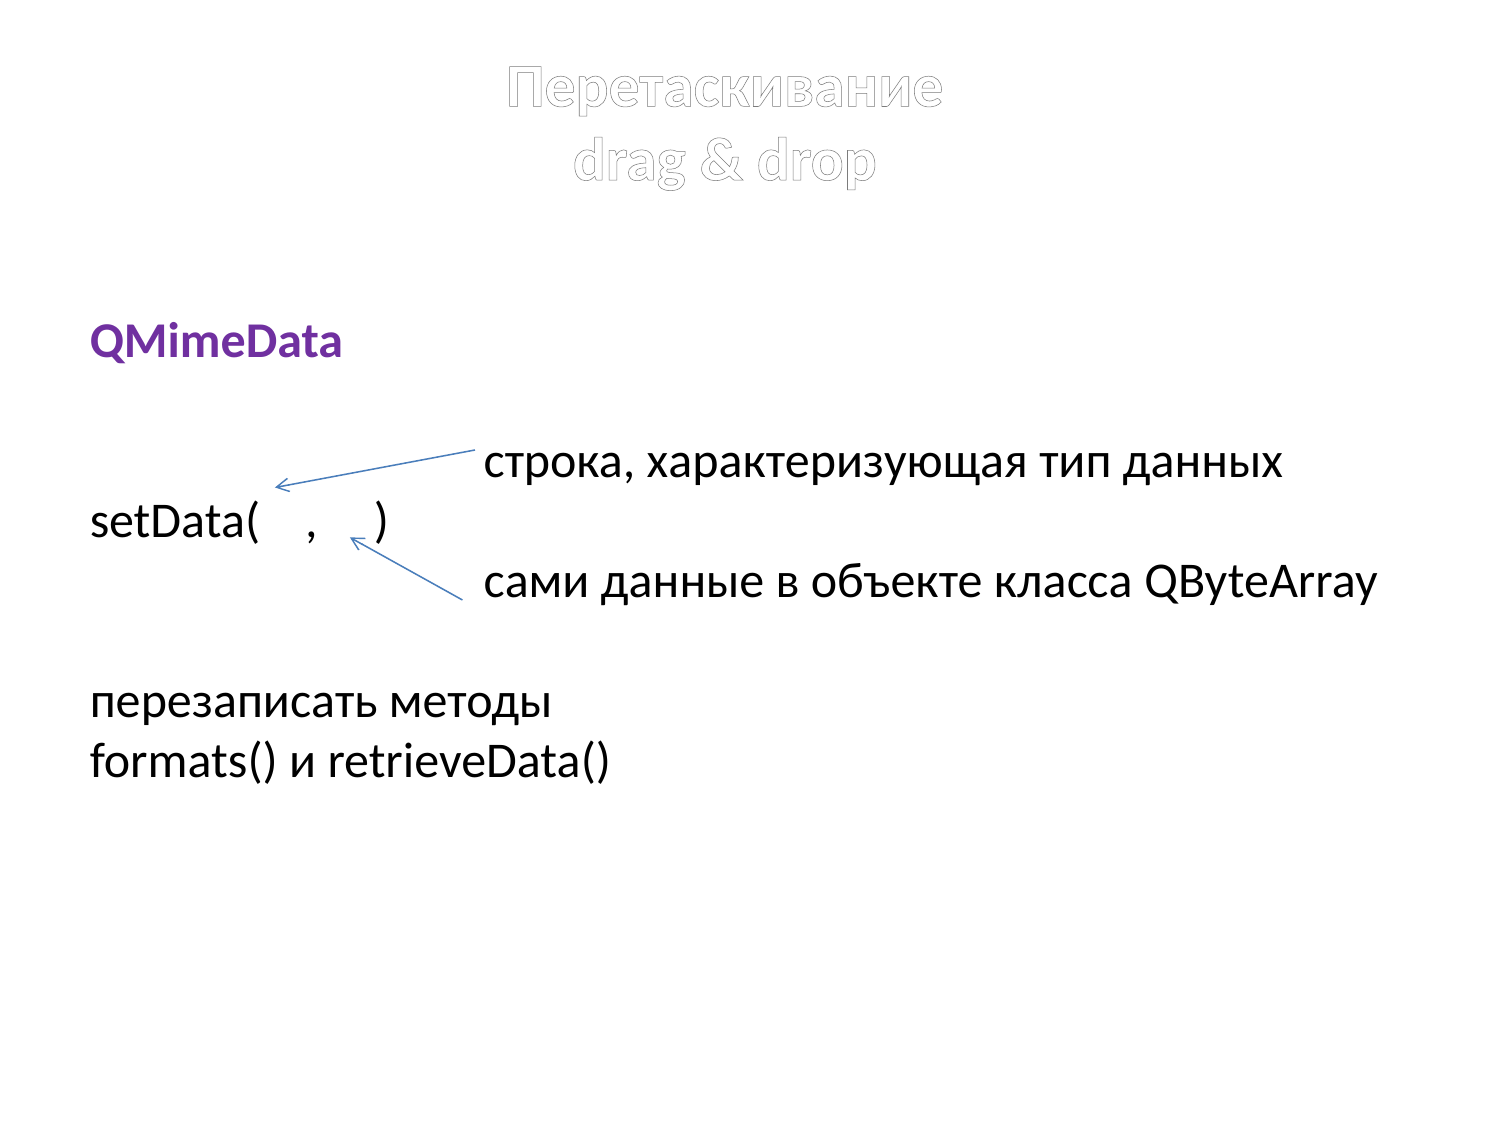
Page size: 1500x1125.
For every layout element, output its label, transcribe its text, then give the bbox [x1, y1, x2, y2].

text_box QMimeData строка, характеризующая тип данных setData( , ) сами данные в объекте класса QByteArray перезаписать методы formats() и retrieveData() [75, 299, 1463, 795]
title Перетаскивание drag & drop [87, 37, 1363, 200]
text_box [349, 537, 463, 601]
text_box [274, 449, 476, 488]
